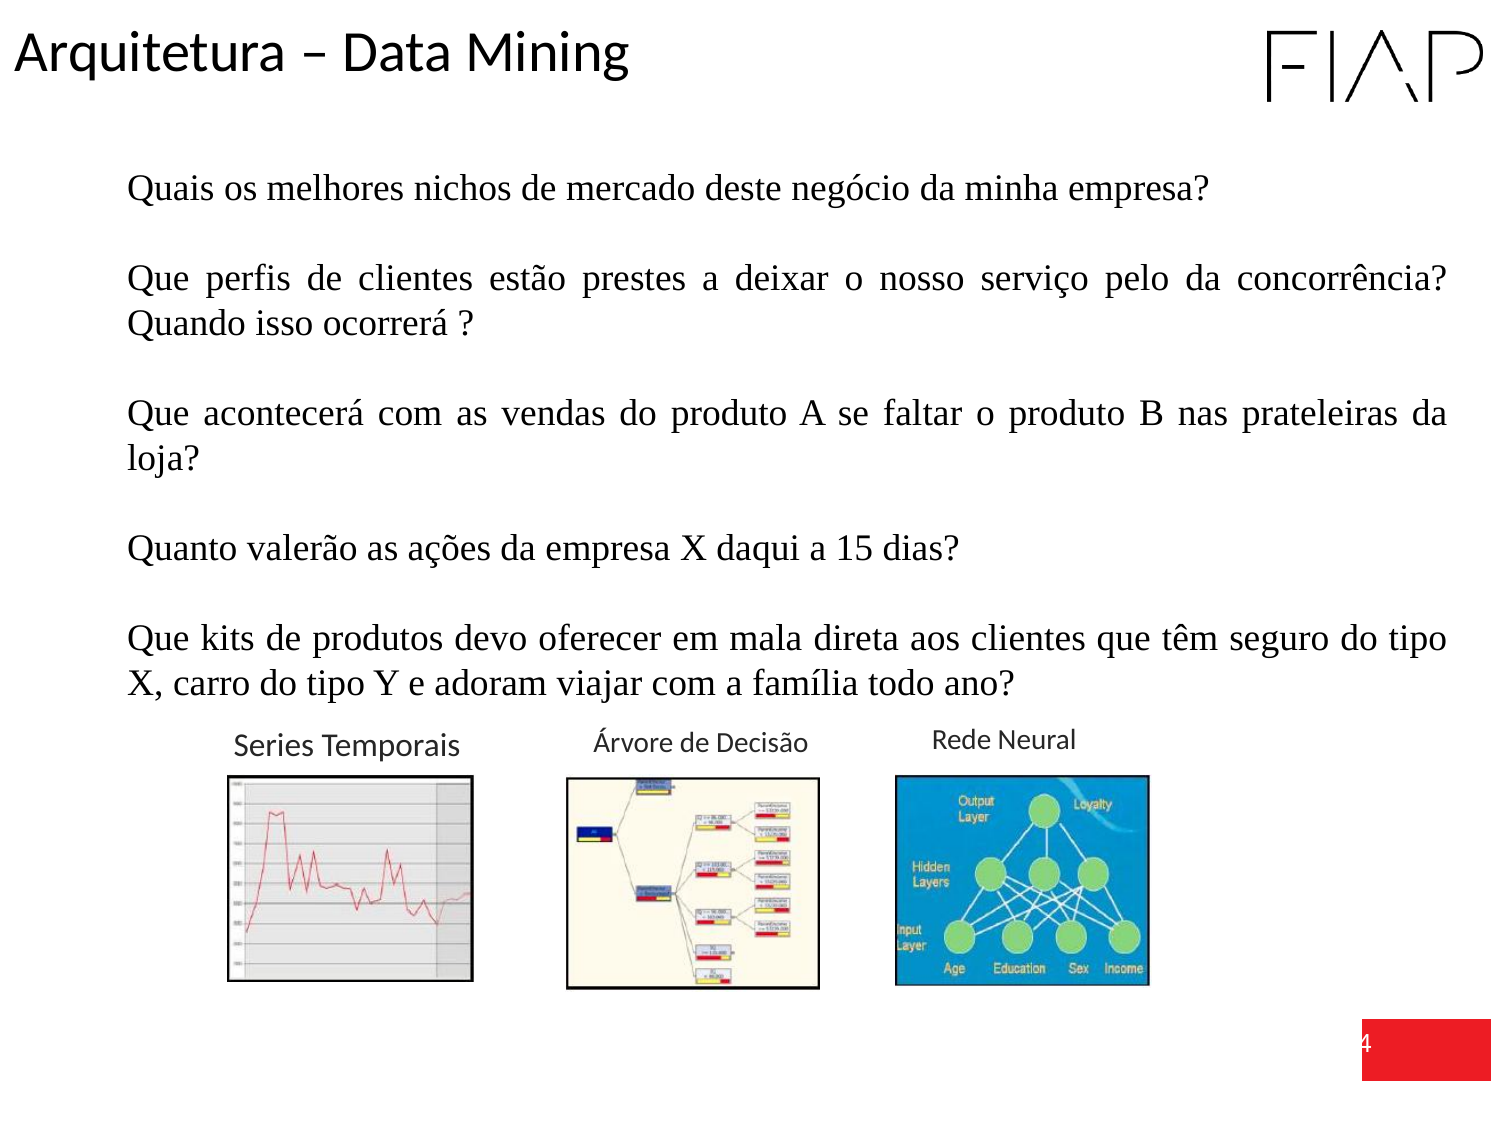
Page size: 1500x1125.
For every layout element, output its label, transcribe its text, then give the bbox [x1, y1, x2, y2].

picture [564, 774, 820, 993]
picture [1267, 30, 1483, 102]
picture [227, 774, 476, 982]
picture [1362, 1019, 1491, 1081]
text_box Series Temporais [218, 716, 476, 771]
text_box Rede Neural [916, 712, 1092, 763]
picture [895, 774, 1152, 988]
text_box Arquitetura – Data Mining [0, 0, 1062, 113]
text_box Quais os melhores nichos de mercado deste negócio da minha empresa? Que perfis de clientes estão prestes a deixar o nosso serviço pelo da concorrência? Quando isso ocorrerá ? Que acontecerá com as vendas do produto A se faltar o produto B nas prateleiras da loja? Quanto valerão as ações da empresa X daqui a 15 dias? Que kits de produtos devo oferecer em mala direta aos clientes que têm seguro do tipo X, carro do tipo Y e adoram viajar com a família todo ano? [112, 184, 1465, 681]
text_box Árvore de Decisão [578, 716, 824, 766]
